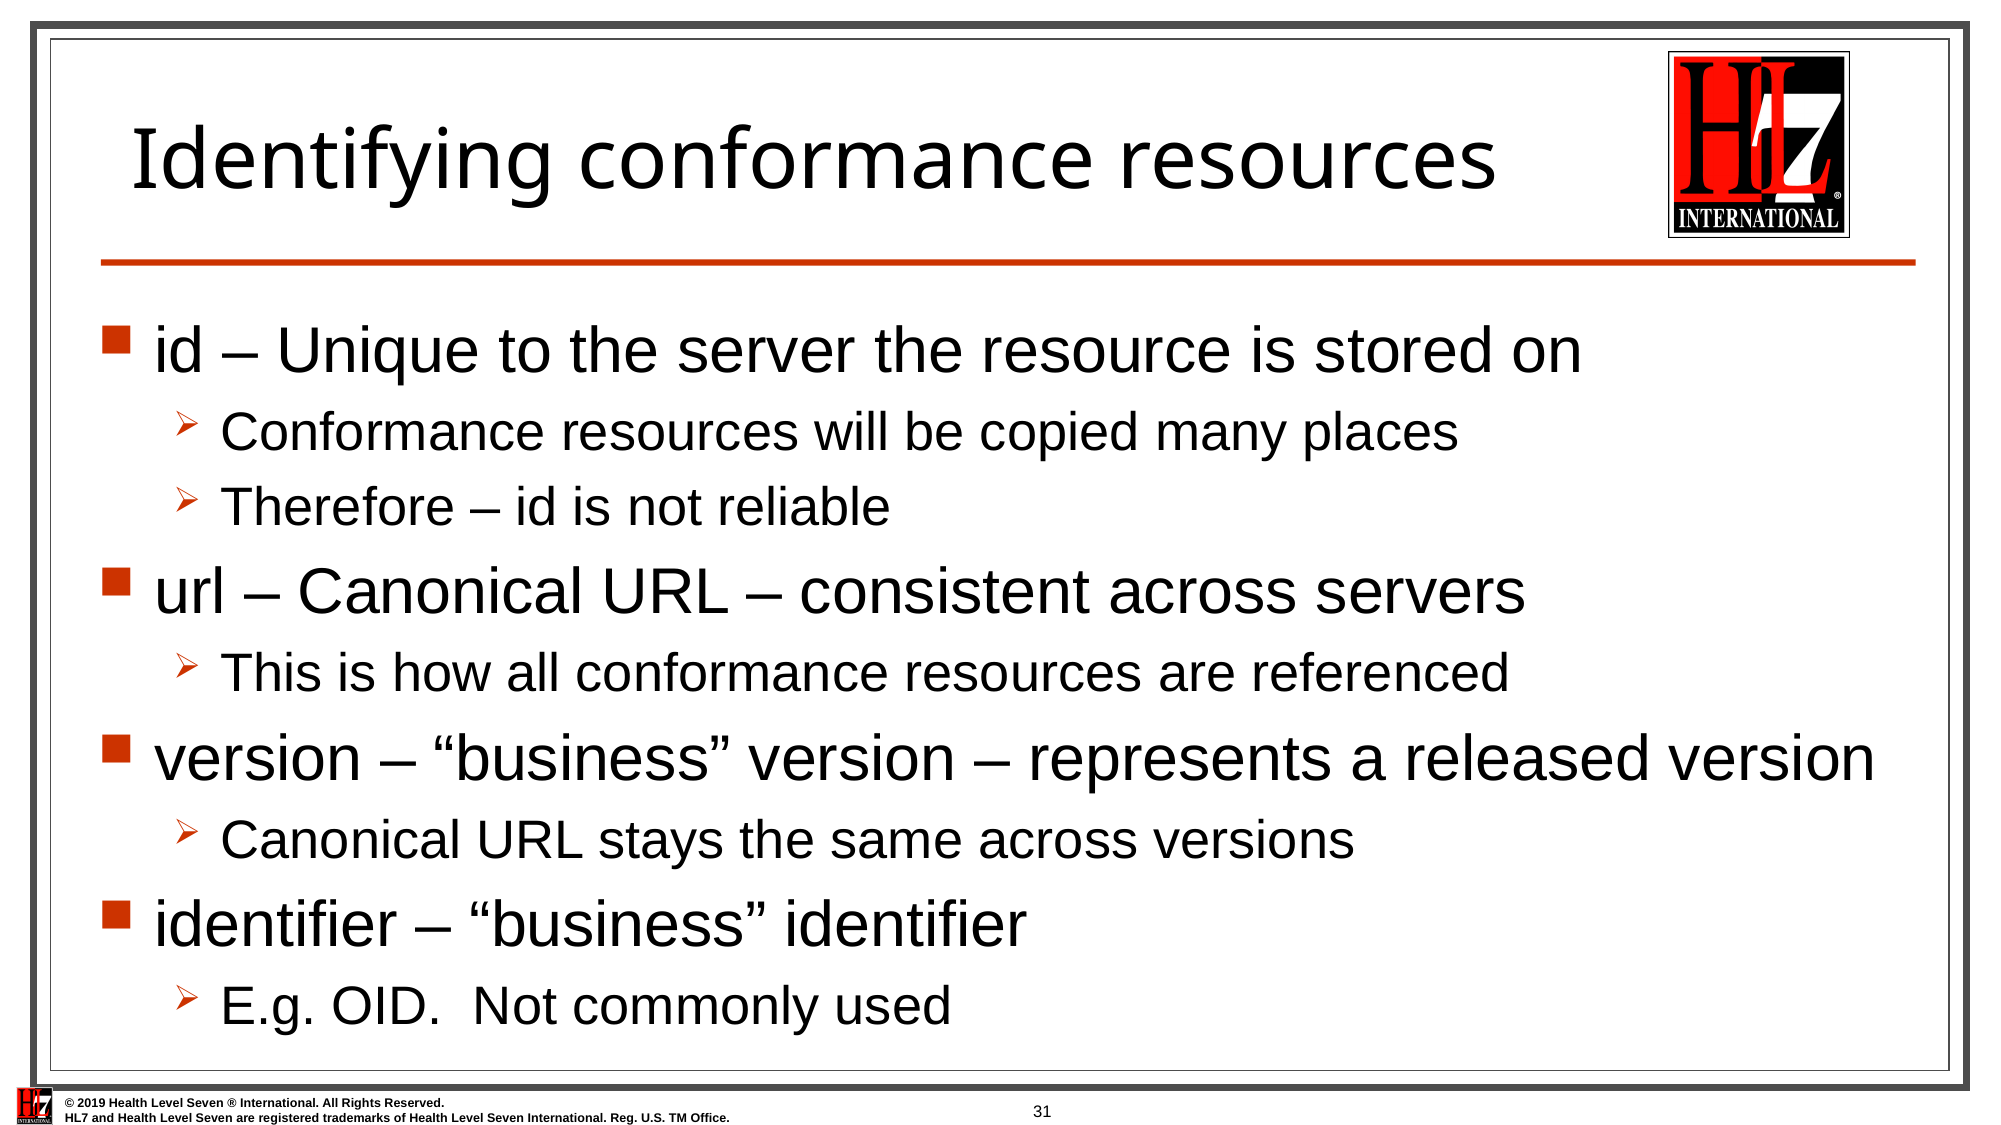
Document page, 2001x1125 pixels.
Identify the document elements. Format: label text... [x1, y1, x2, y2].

title Identifying conformance resources [116, 77, 1901, 213]
list id – Unique to the server the resource is stored on Conformance resources will be copied many places Therefore – id is not reliable url – Canonical URL – consistent across servers This is how all conformance resources are referenced version – “business” version – represents a released version Canonical URL stays the same across versions identifier – “business” identifier E.g. OID. Not commonly used [83, 299, 1917, 1026]
picture [1668, 51, 1850, 77]
slide_number 31 [949, 1071, 1067, 1125]
picture [1668, 213, 1850, 238]
picture [16, 1087, 53, 1125]
